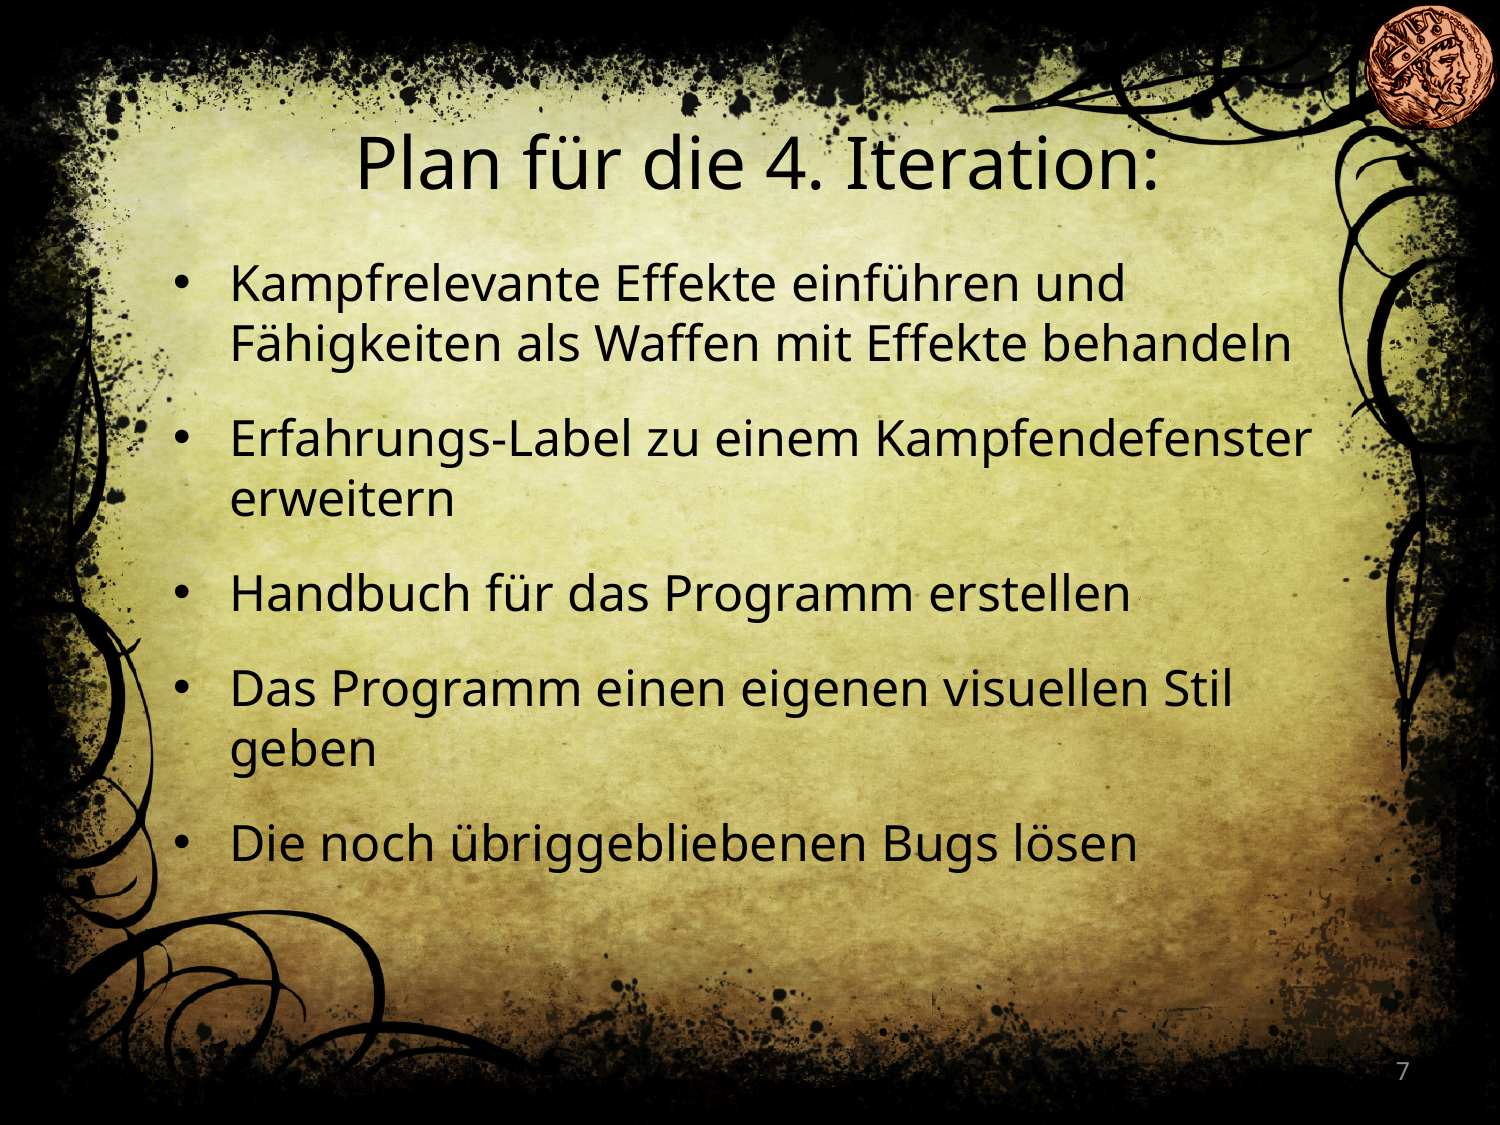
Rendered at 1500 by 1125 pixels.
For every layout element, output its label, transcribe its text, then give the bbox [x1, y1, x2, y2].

title Plan für die 4. Iteration: [119, 88, 1397, 233]
list Kampfrelevante Effekte einführen und Fähigkeiten als Waffen mit Effekte behandeln Erfahrungs-Label zu einem Kampfendefenster erweitern Handbuch für das Programm erstellen Das Programm einen eigenen visuellen Stil geben Die noch übriggebliebenen Bugs lösen [158, 243, 1363, 989]
slide_number 7 [1074, 1042, 1425, 1103]
picture [0, 0, 1500, 1125]
